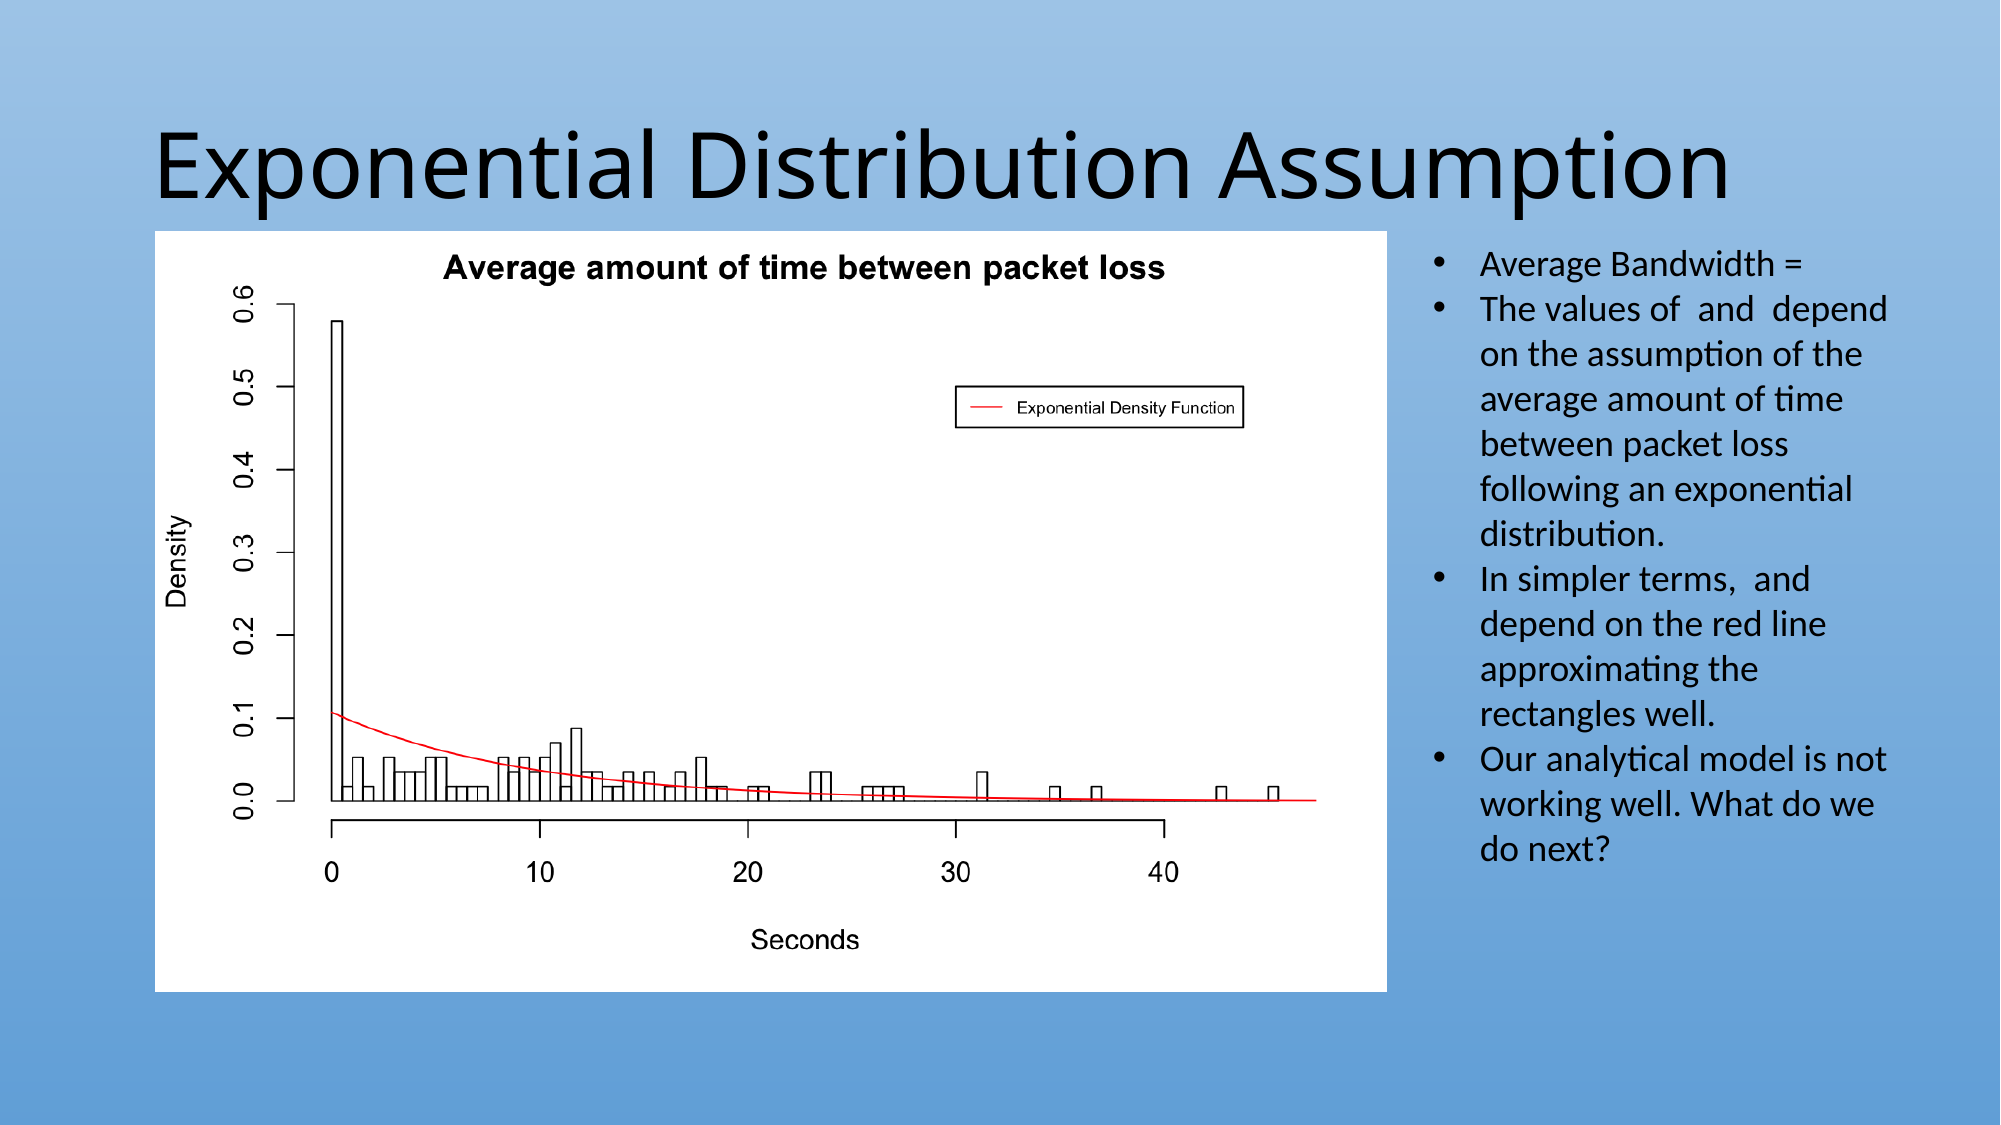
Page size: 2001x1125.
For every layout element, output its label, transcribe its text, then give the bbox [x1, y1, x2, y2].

title Exponential Distribution Assumption [137, 59, 1863, 278]
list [155, 231, 1387, 992]
